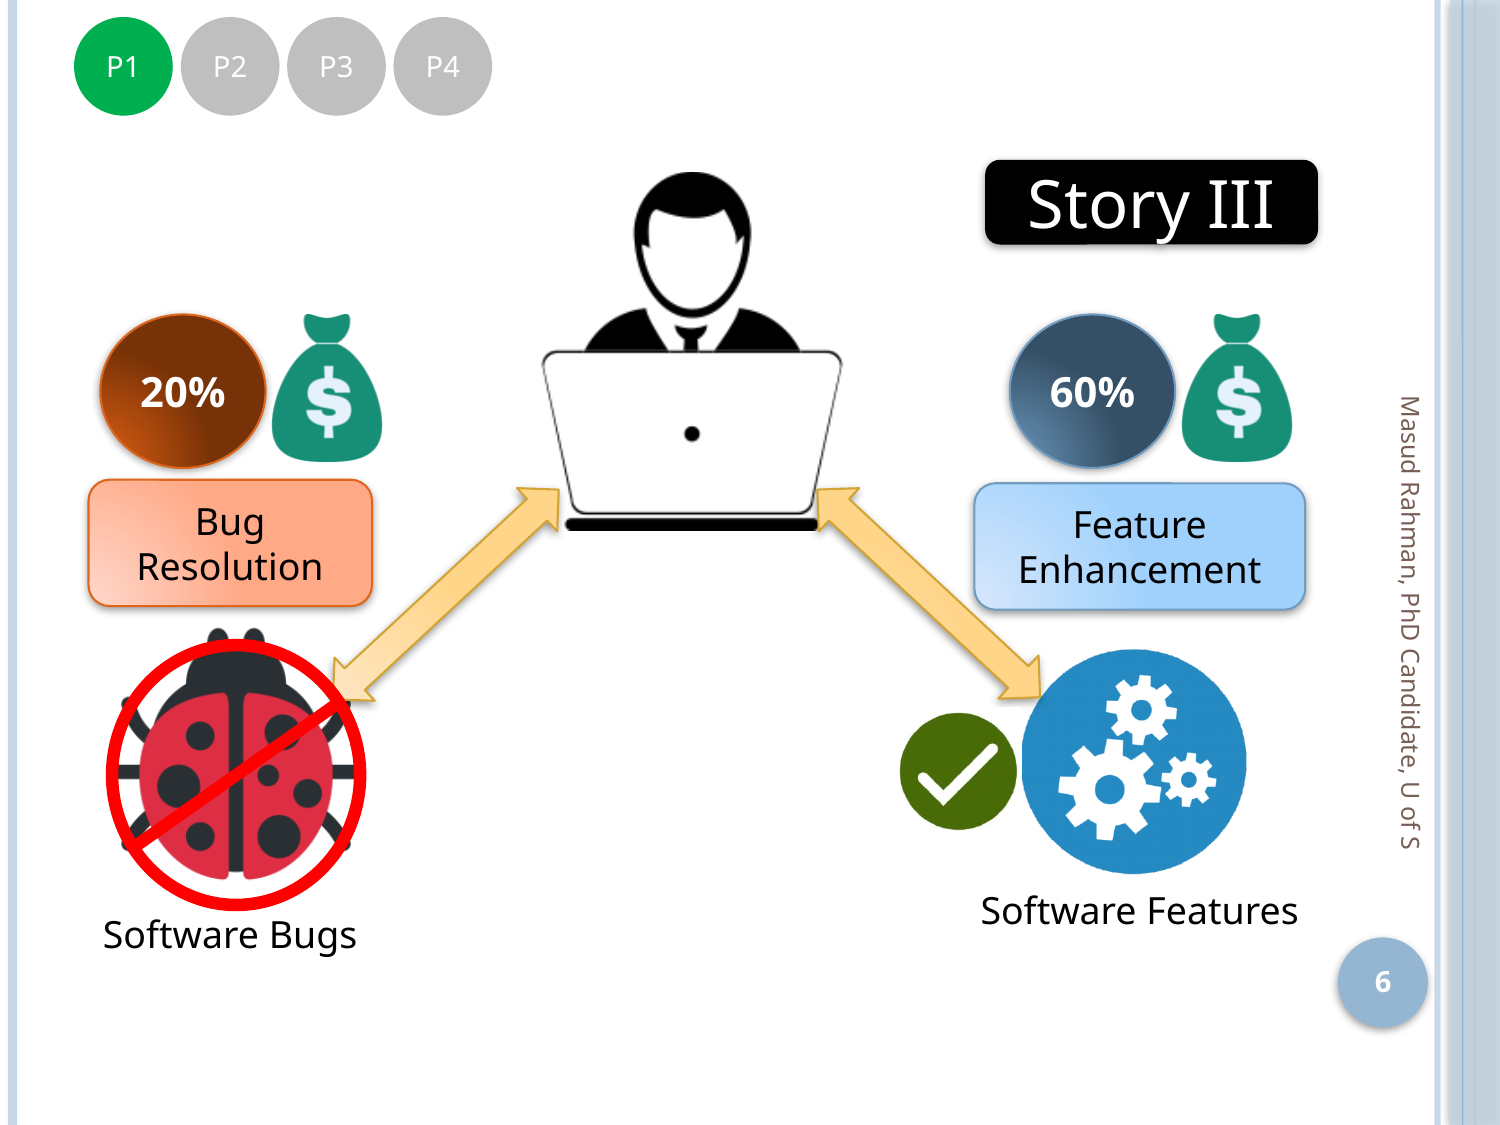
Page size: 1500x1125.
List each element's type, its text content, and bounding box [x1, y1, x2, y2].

text_box 60% [1008, 313, 1157, 469]
picture [253, 313, 402, 462]
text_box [135, 703, 337, 847]
text_box P2 [180, 16, 280, 116]
picture [1162, 313, 1311, 462]
footer Masud Rahman, PhD Candidate, U of S [1379, 380, 1440, 906]
text_box P1 [74, 16, 173, 116]
text_box P3 [287, 16, 386, 116]
text_box Feature Enhancement [973, 482, 1307, 611]
slide_number 6 [1333, 940, 1434, 1027]
picture [894, 644, 1247, 878]
text_box [378, 516, 527, 680]
text_box Software Bugs [76, 903, 384, 964]
text_box Bug Resolution [87, 478, 374, 608]
text_box Software Features [938, 879, 1341, 940]
text_box [849, 523, 1013, 700]
picture [513, 172, 872, 531]
text_box Story III [985, 159, 1319, 245]
text_box 20% [99, 313, 247, 469]
picture [99, 621, 373, 894]
text_box P4 [393, 16, 493, 116]
text_box [201, 902, 271, 908]
